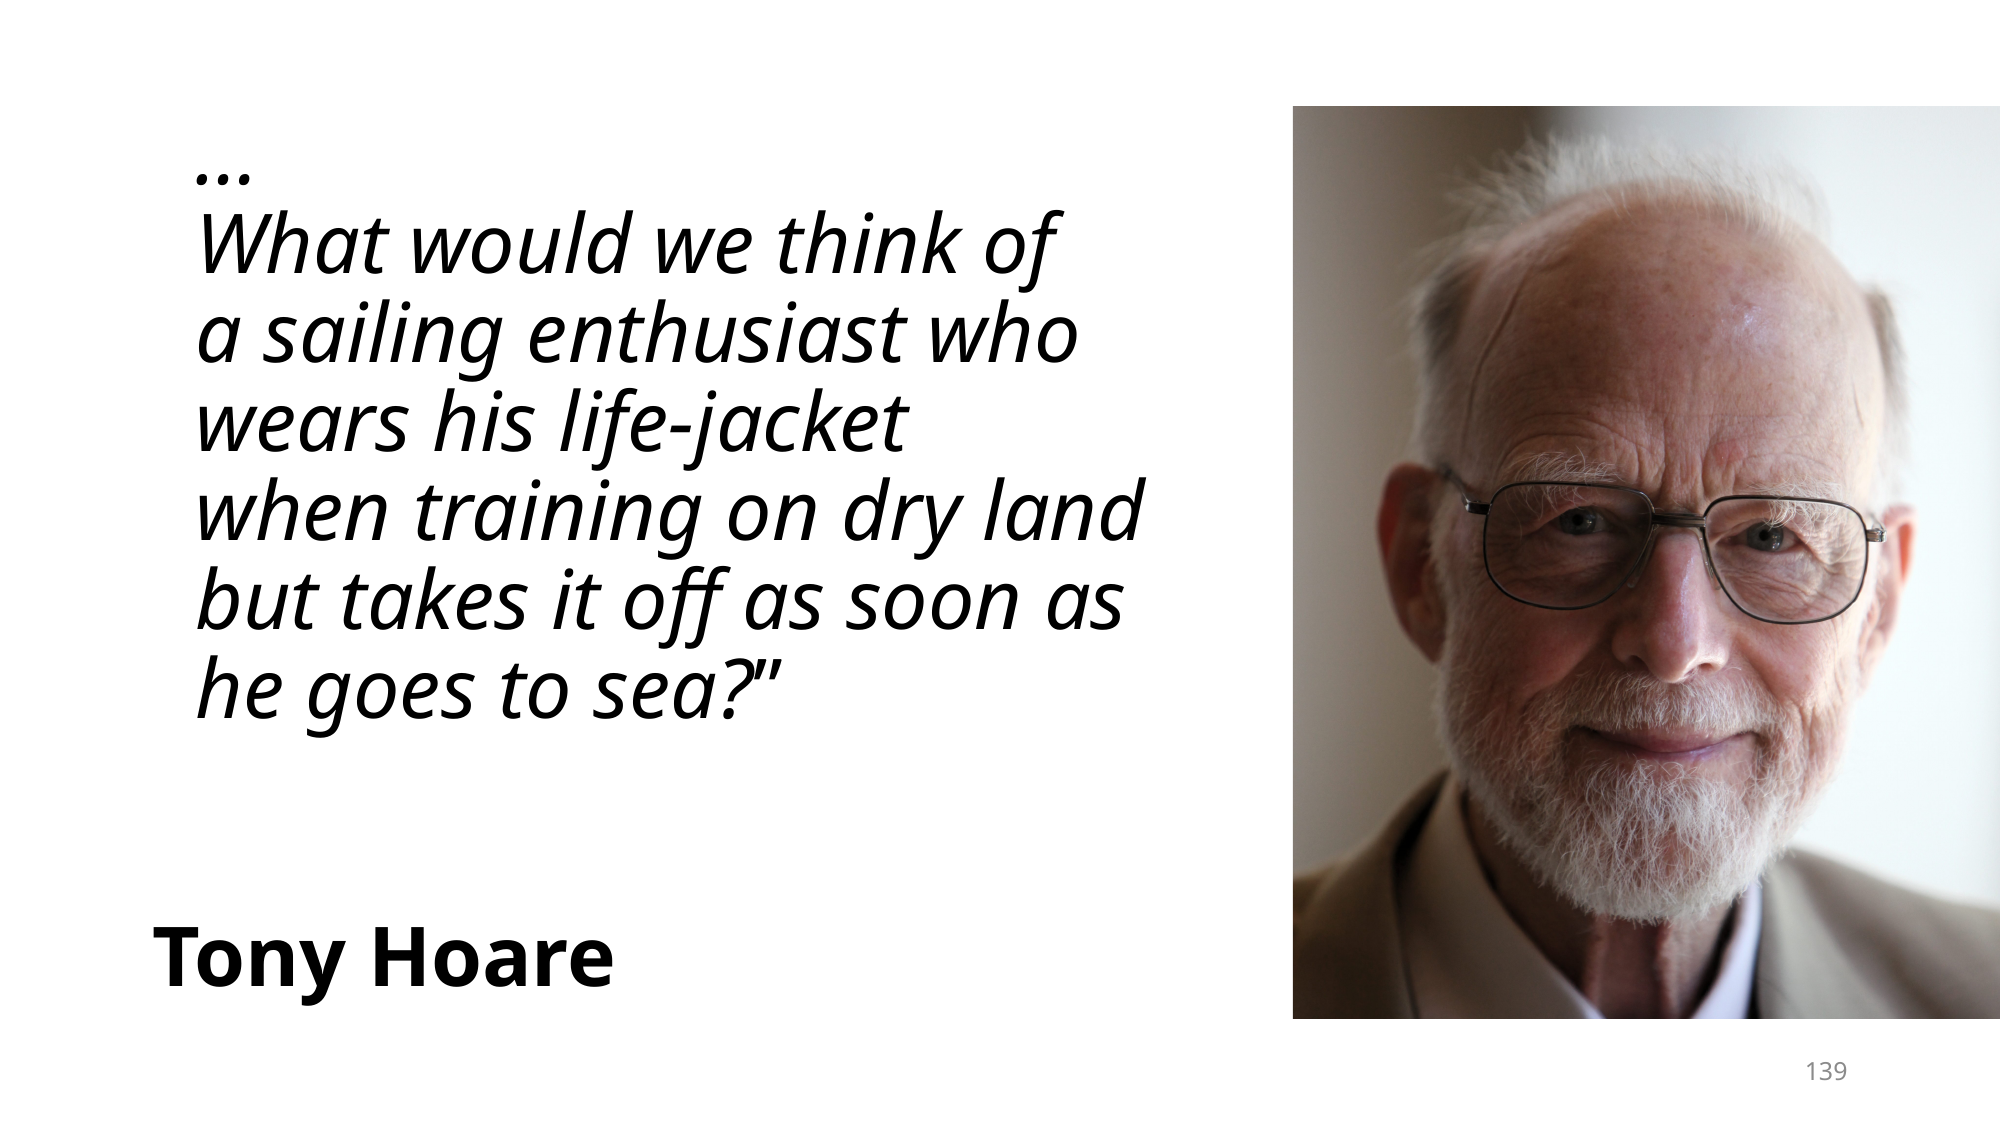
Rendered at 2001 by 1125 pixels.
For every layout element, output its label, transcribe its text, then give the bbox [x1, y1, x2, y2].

slide_number 139 [1412, 1042, 1863, 1103]
list … What would we think of a sailing enthusiast who wears his life-jacket when training on dry land but takes it off as soon as he goes to sea?” Tony Hoare [137, 106, 1292, 1014]
picture [1292, 106, 2000, 1019]
